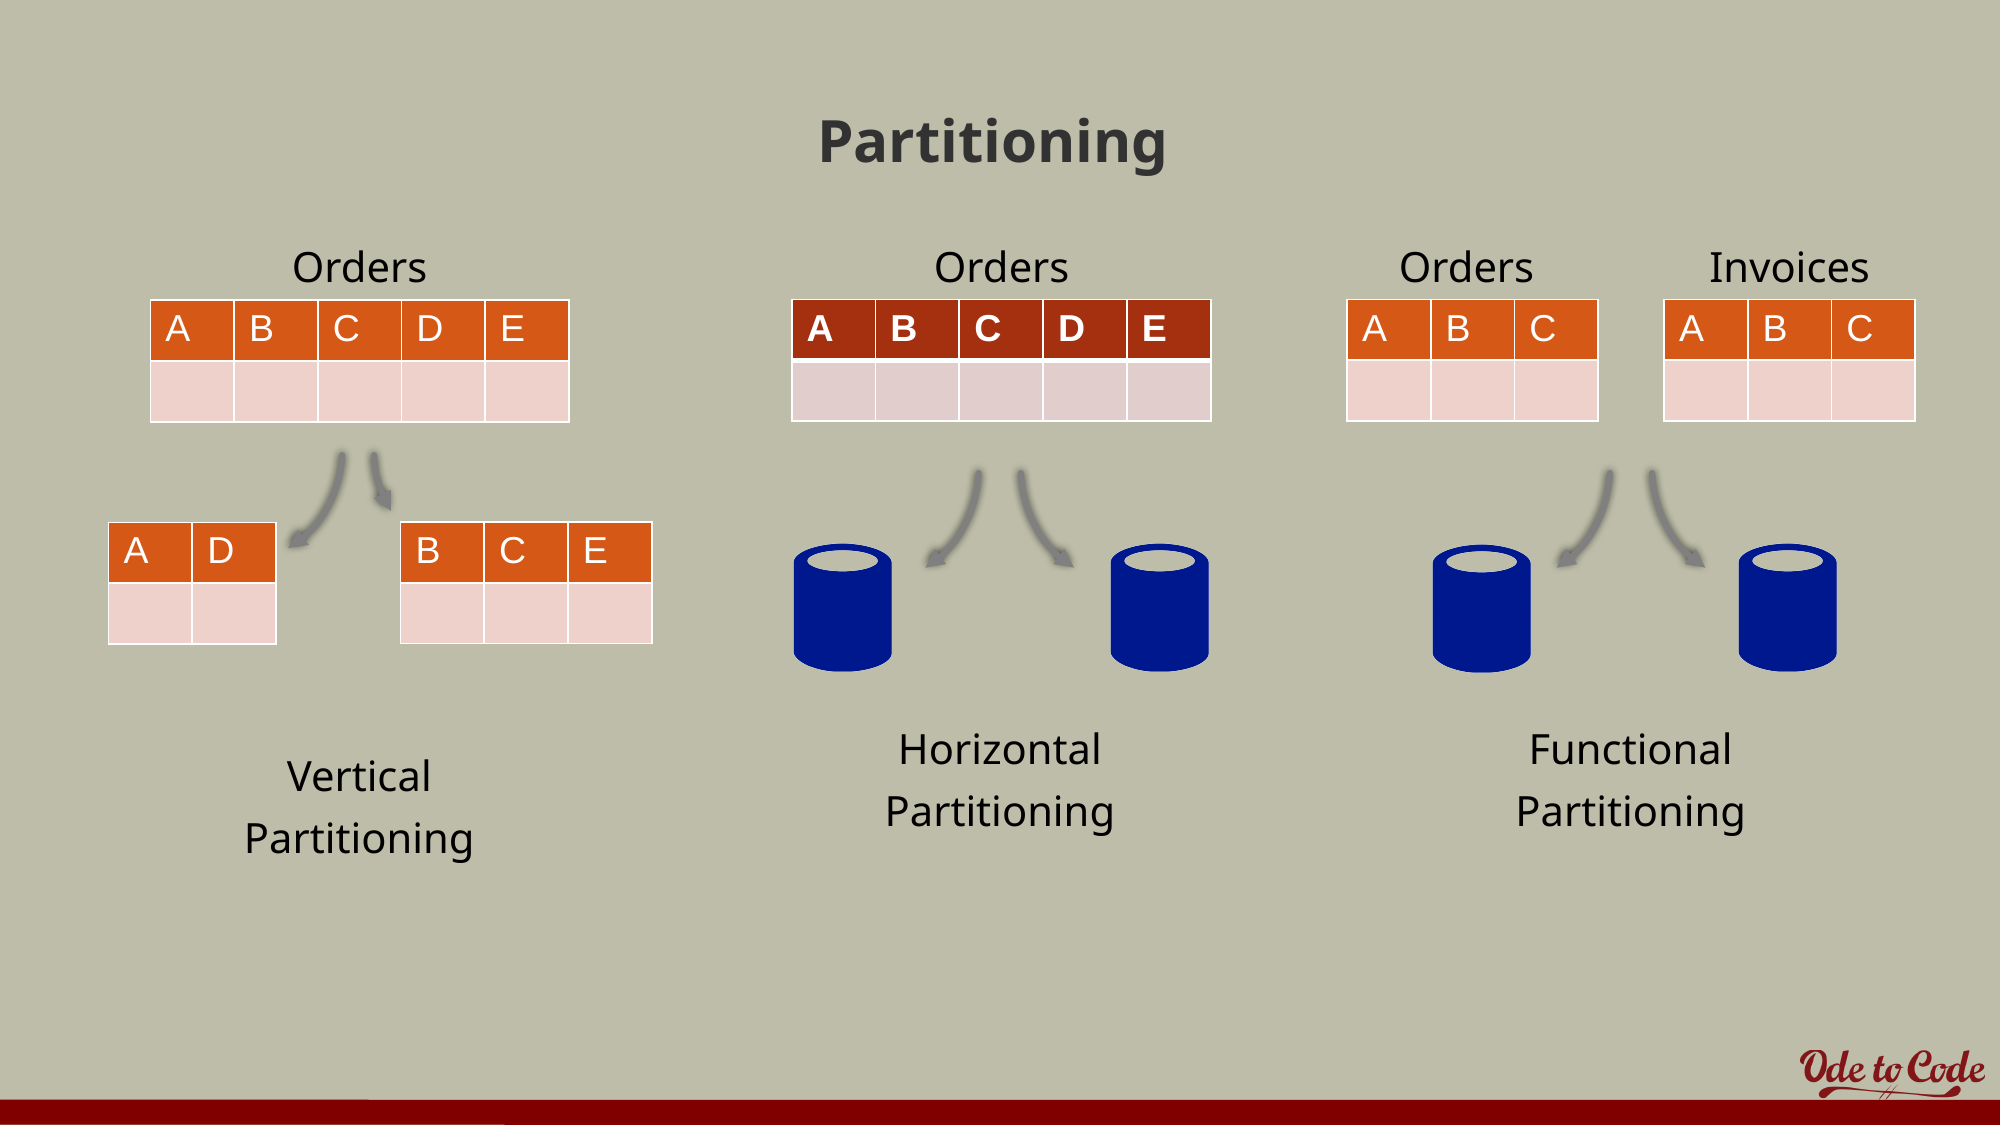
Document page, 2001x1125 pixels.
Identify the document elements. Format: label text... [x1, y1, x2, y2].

table_header D [193, 523, 275, 582]
table_cell [1044, 363, 1126, 420]
text_box Orders [1346, 240, 1587, 280]
table_header E [1128, 300, 1210, 358]
table_header A [1665, 300, 1747, 359]
table_header C [1515, 300, 1597, 359]
text_box [878, 467, 981, 568]
table_cell [151, 362, 233, 421]
table_cell [486, 362, 568, 421]
text_box Invoices [1641, 240, 1938, 277]
list Functional Partitioning [1345, 722, 1916, 925]
text_box Orders [792, 240, 1211, 280]
text_box [1650, 467, 1752, 568]
table_cell [193, 584, 275, 643]
picture [1723, 543, 1852, 672]
picture [1095, 543, 1224, 672]
table_cell [109, 584, 191, 643]
table_header D [1044, 300, 1126, 358]
table_header A [1348, 300, 1430, 359]
text_box [1018, 467, 1121, 568]
table_cell [485, 584, 567, 643]
table_header D [402, 301, 484, 360]
table_cell [1832, 361, 1914, 420]
table_cell [960, 363, 1042, 420]
table_cell [402, 362, 484, 421]
table_cell [1432, 361, 1514, 420]
table_header B [401, 523, 483, 582]
table_cell [1749, 361, 1831, 420]
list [778, 543, 907, 672]
text_box [372, 449, 474, 511]
table_header E [486, 301, 568, 360]
table_cell [235, 362, 317, 421]
table_cell [876, 363, 958, 420]
table_header A [109, 523, 191, 582]
list Horizontal Partitioning [729, 722, 1271, 925]
table_header E [569, 523, 651, 582]
table_cell [1348, 361, 1430, 420]
picture [1417, 544, 1546, 673]
table_header A [793, 300, 875, 358]
text_box [1510, 467, 1612, 568]
table_cell [793, 363, 875, 420]
title Partitioning [115, 96, 1885, 169]
picture [1800, 1050, 1985, 1100]
table_header A [151, 301, 233, 360]
table_header C [485, 523, 567, 582]
table_cell [319, 362, 401, 421]
table_header C [1832, 300, 1914, 359]
text_box [242, 449, 345, 549]
table_header C [960, 300, 1042, 358]
table_cell [1665, 361, 1747, 420]
table_header C [319, 301, 401, 360]
list Vertical Partitioning [88, 749, 630, 952]
table_cell [1128, 363, 1210, 420]
table_header B [235, 301, 317, 360]
table_cell [569, 584, 651, 643]
table_header B [1749, 300, 1831, 359]
table_cell [401, 584, 483, 643]
table_header B [1432, 300, 1514, 359]
table_header B [876, 300, 958, 358]
table_cell [1515, 361, 1597, 420]
text_box Orders [150, 240, 569, 280]
